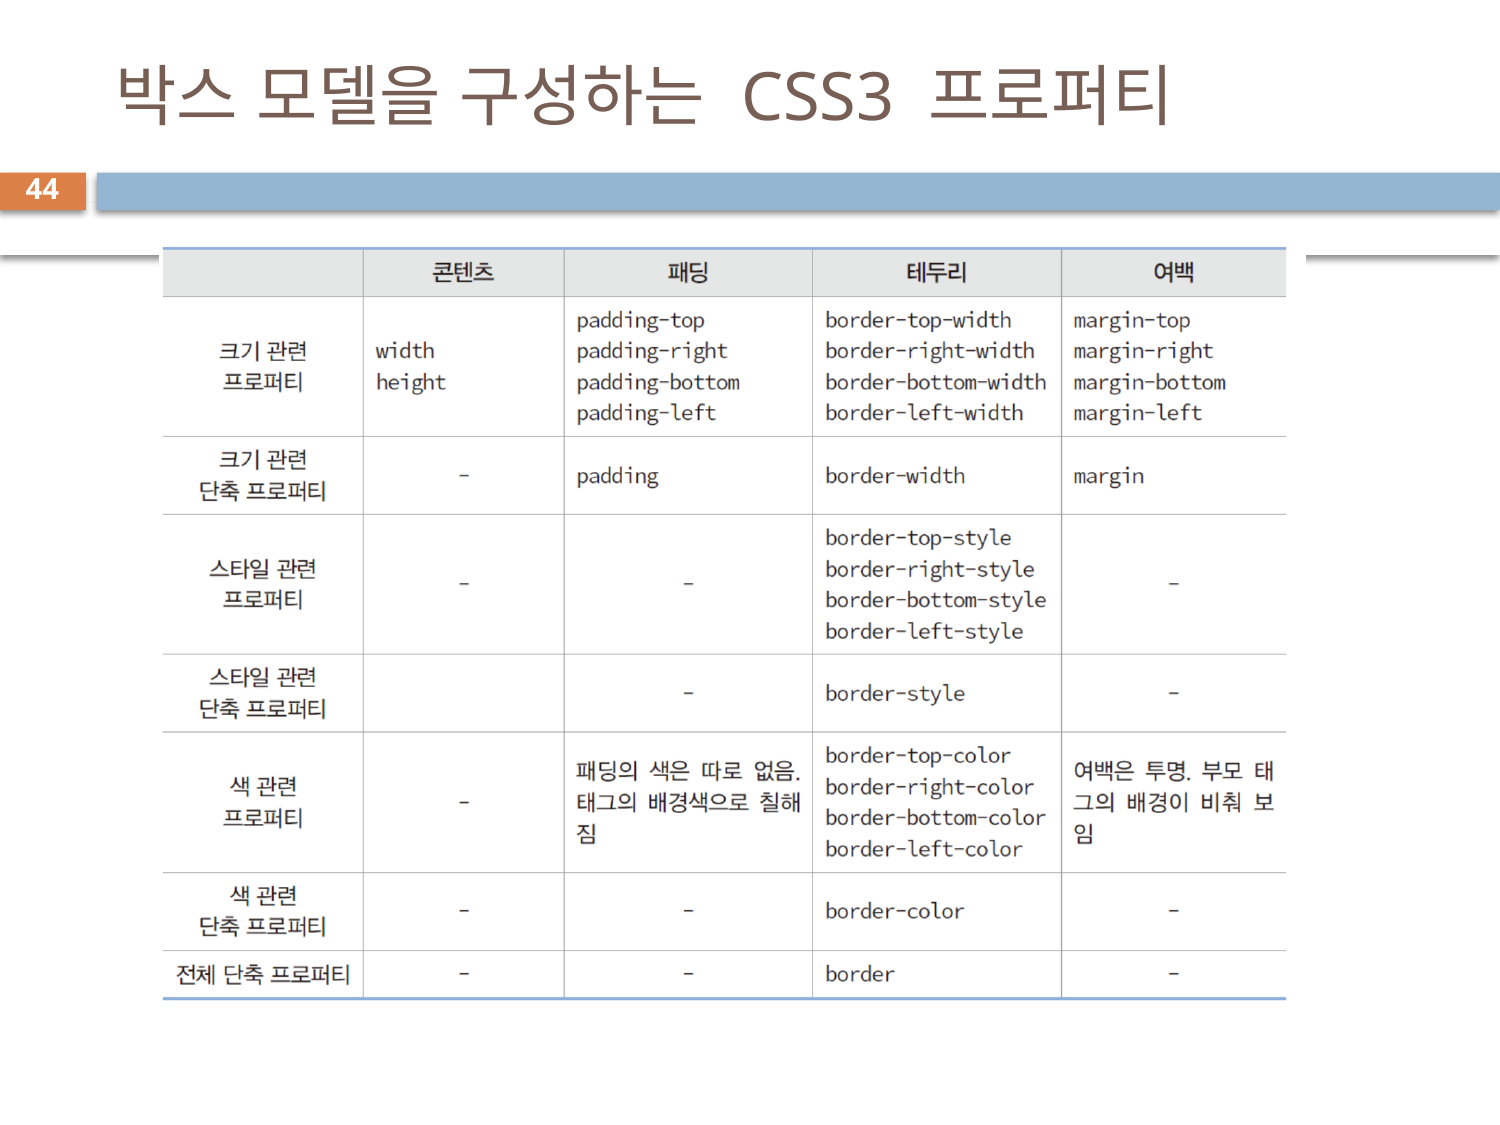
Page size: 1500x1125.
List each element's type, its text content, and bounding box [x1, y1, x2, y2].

title 박스 모델을 구성하는 CSS3 프로퍼티 [100, 37, 1438, 149]
picture [159, 243, 1306, 1005]
slide_number 44 [0, 170, 87, 211]
